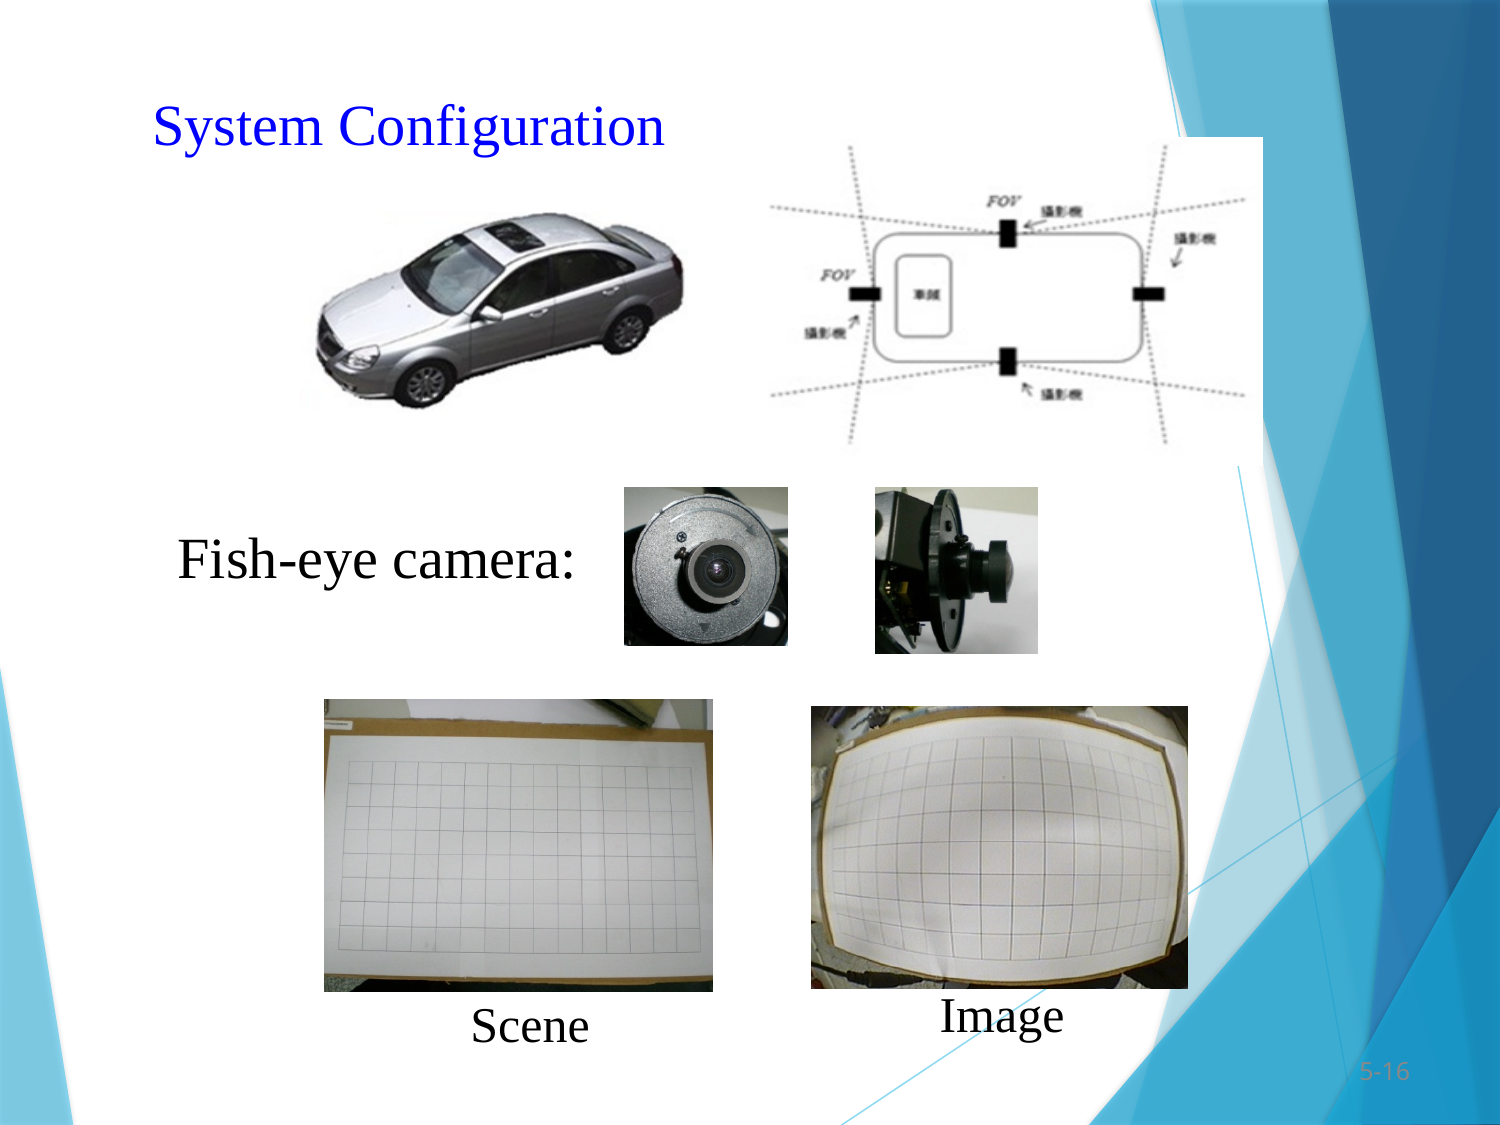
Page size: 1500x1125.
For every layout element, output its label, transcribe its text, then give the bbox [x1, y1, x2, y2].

picture [749, 136, 1263, 466]
text_box Image [924, 998, 1080, 1050]
list System Configuration [137, 79, 775, 186]
picture [810, 706, 1188, 990]
text_box Fish-eye camera: [162, 512, 592, 598]
picture [874, 486, 1038, 655]
text_box 5-16 [1074, 1042, 1425, 1103]
picture [324, 699, 713, 992]
picture [299, 211, 688, 413]
picture [624, 486, 788, 647]
text_box Scene [455, 1000, 620, 1061]
